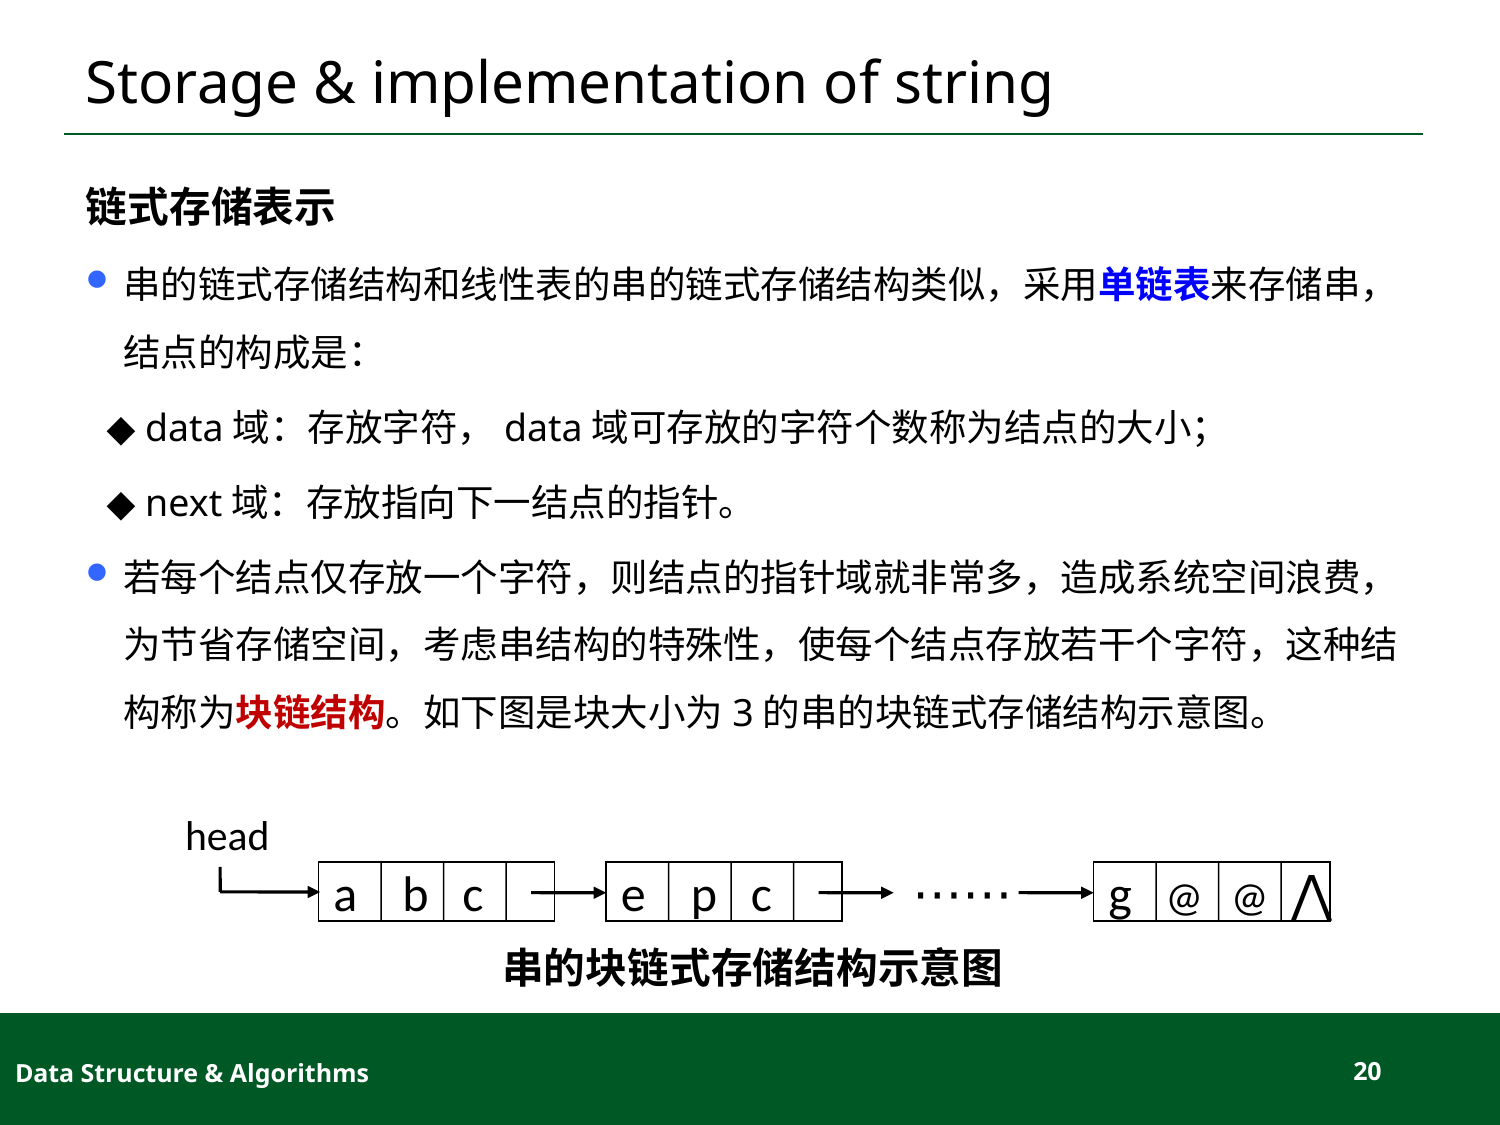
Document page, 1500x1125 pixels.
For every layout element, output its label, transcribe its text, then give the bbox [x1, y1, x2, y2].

footer Data Structure & Algorithms [0, 1042, 507, 1103]
list 链式存储表示 串的链式存储结构和线性表的串的链式存储结构类似，采用单链表来存储串，结点的构成是： ◆ data域：存放字符，data域可存放的字符个数称为结点的大小； ◆ next域：存放指向下一结点的指针。 若每个结点仅存放一个字符，则结点的指针域就非常多，造成系统空间浪费，为节省存储空间，考虑串结构的特殊性，使每个结点存放若干个字符，这种结构称为块链结构。如下图是块大小为3的串的块链式存储结构示意图。 [70, 148, 1430, 991]
slide_number 20 [1059, 1042, 1397, 1103]
title Storage & implementation of string [70, 34, 1430, 135]
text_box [170, 804, 1330, 998]
